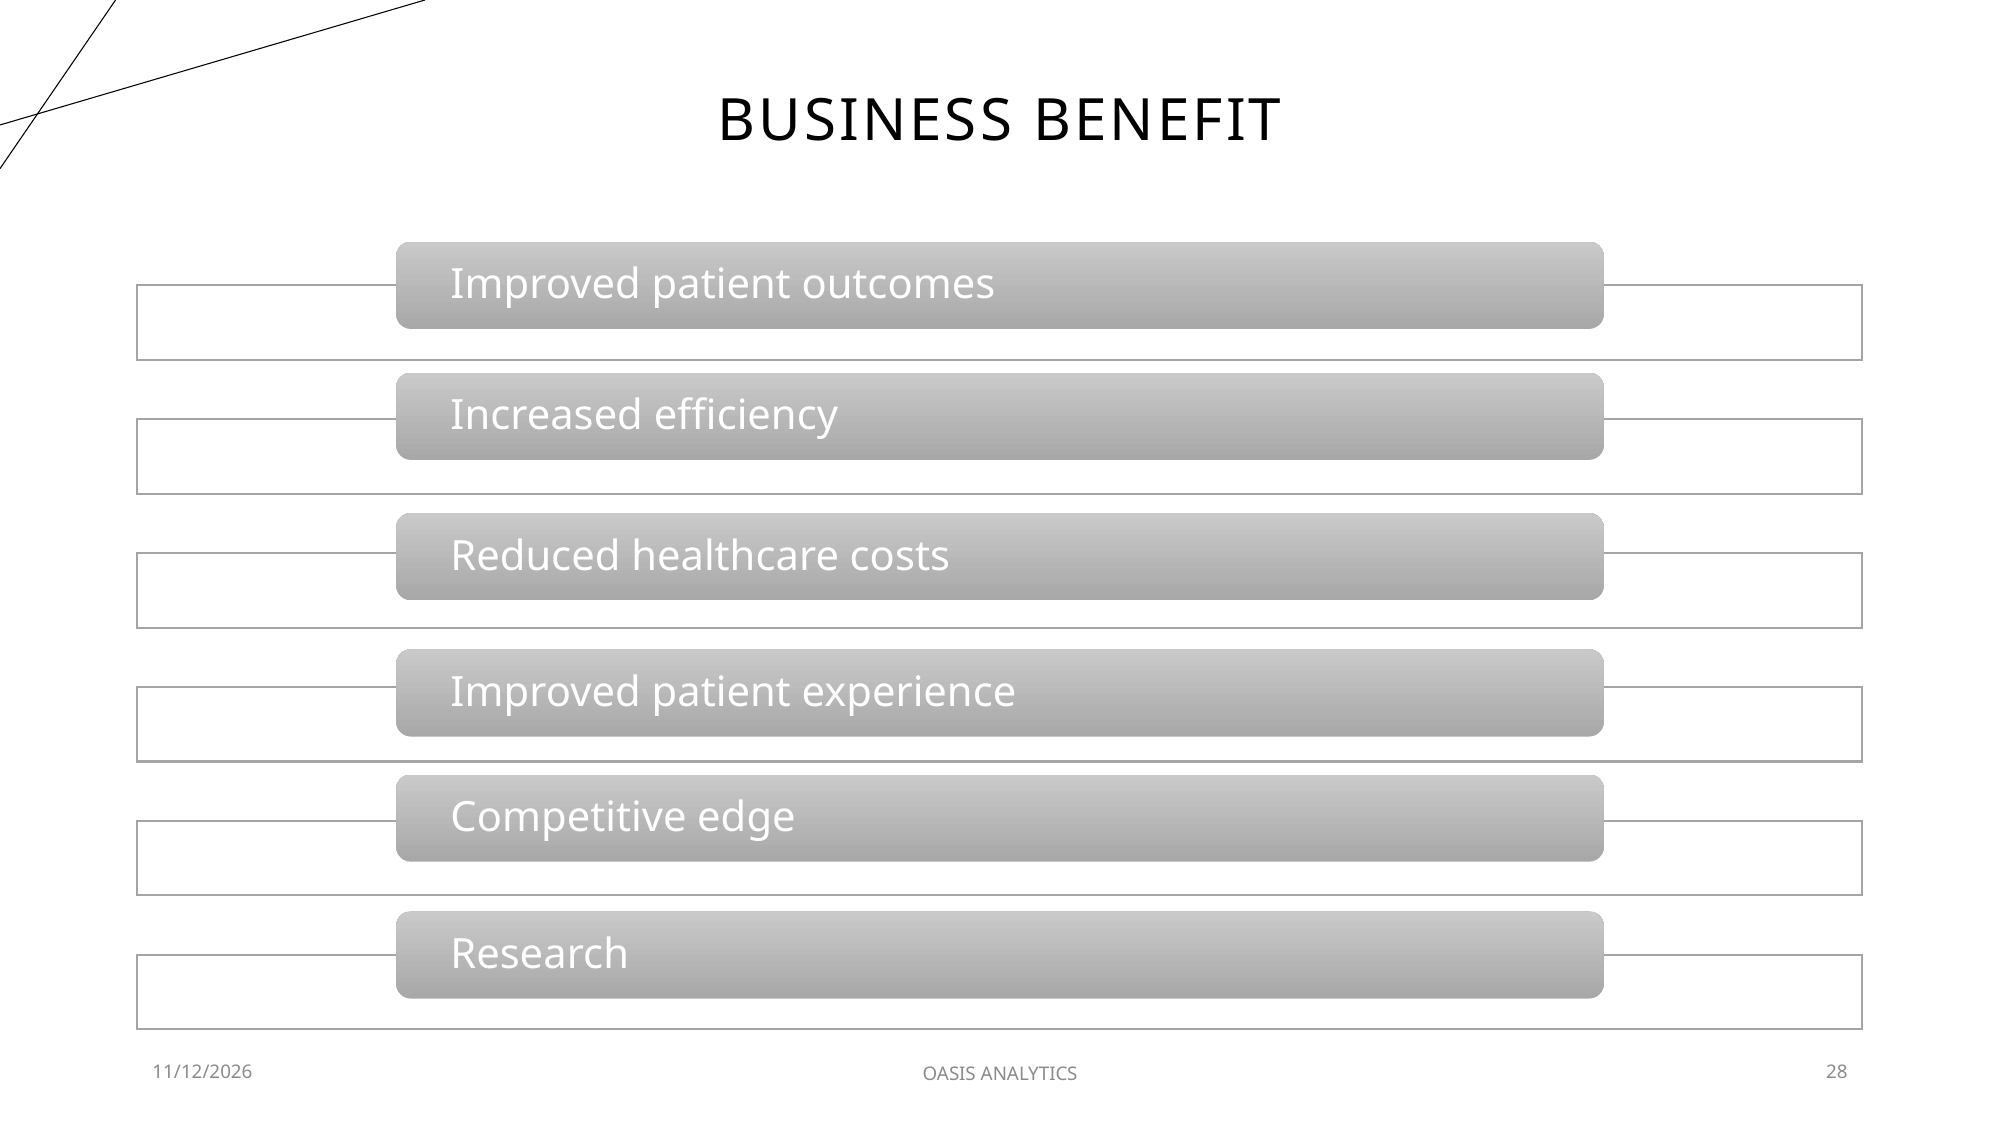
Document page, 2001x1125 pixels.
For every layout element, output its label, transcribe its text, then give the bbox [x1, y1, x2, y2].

footer OASIS ANALYTICS [662, 1042, 1338, 1103]
title BUSINESS BENEFIT [137, 57, 1863, 187]
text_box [137, 240, 1863, 1032]
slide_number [137, 1042, 588, 1103]
slide_number 28 [1412, 1042, 1863, 1103]
